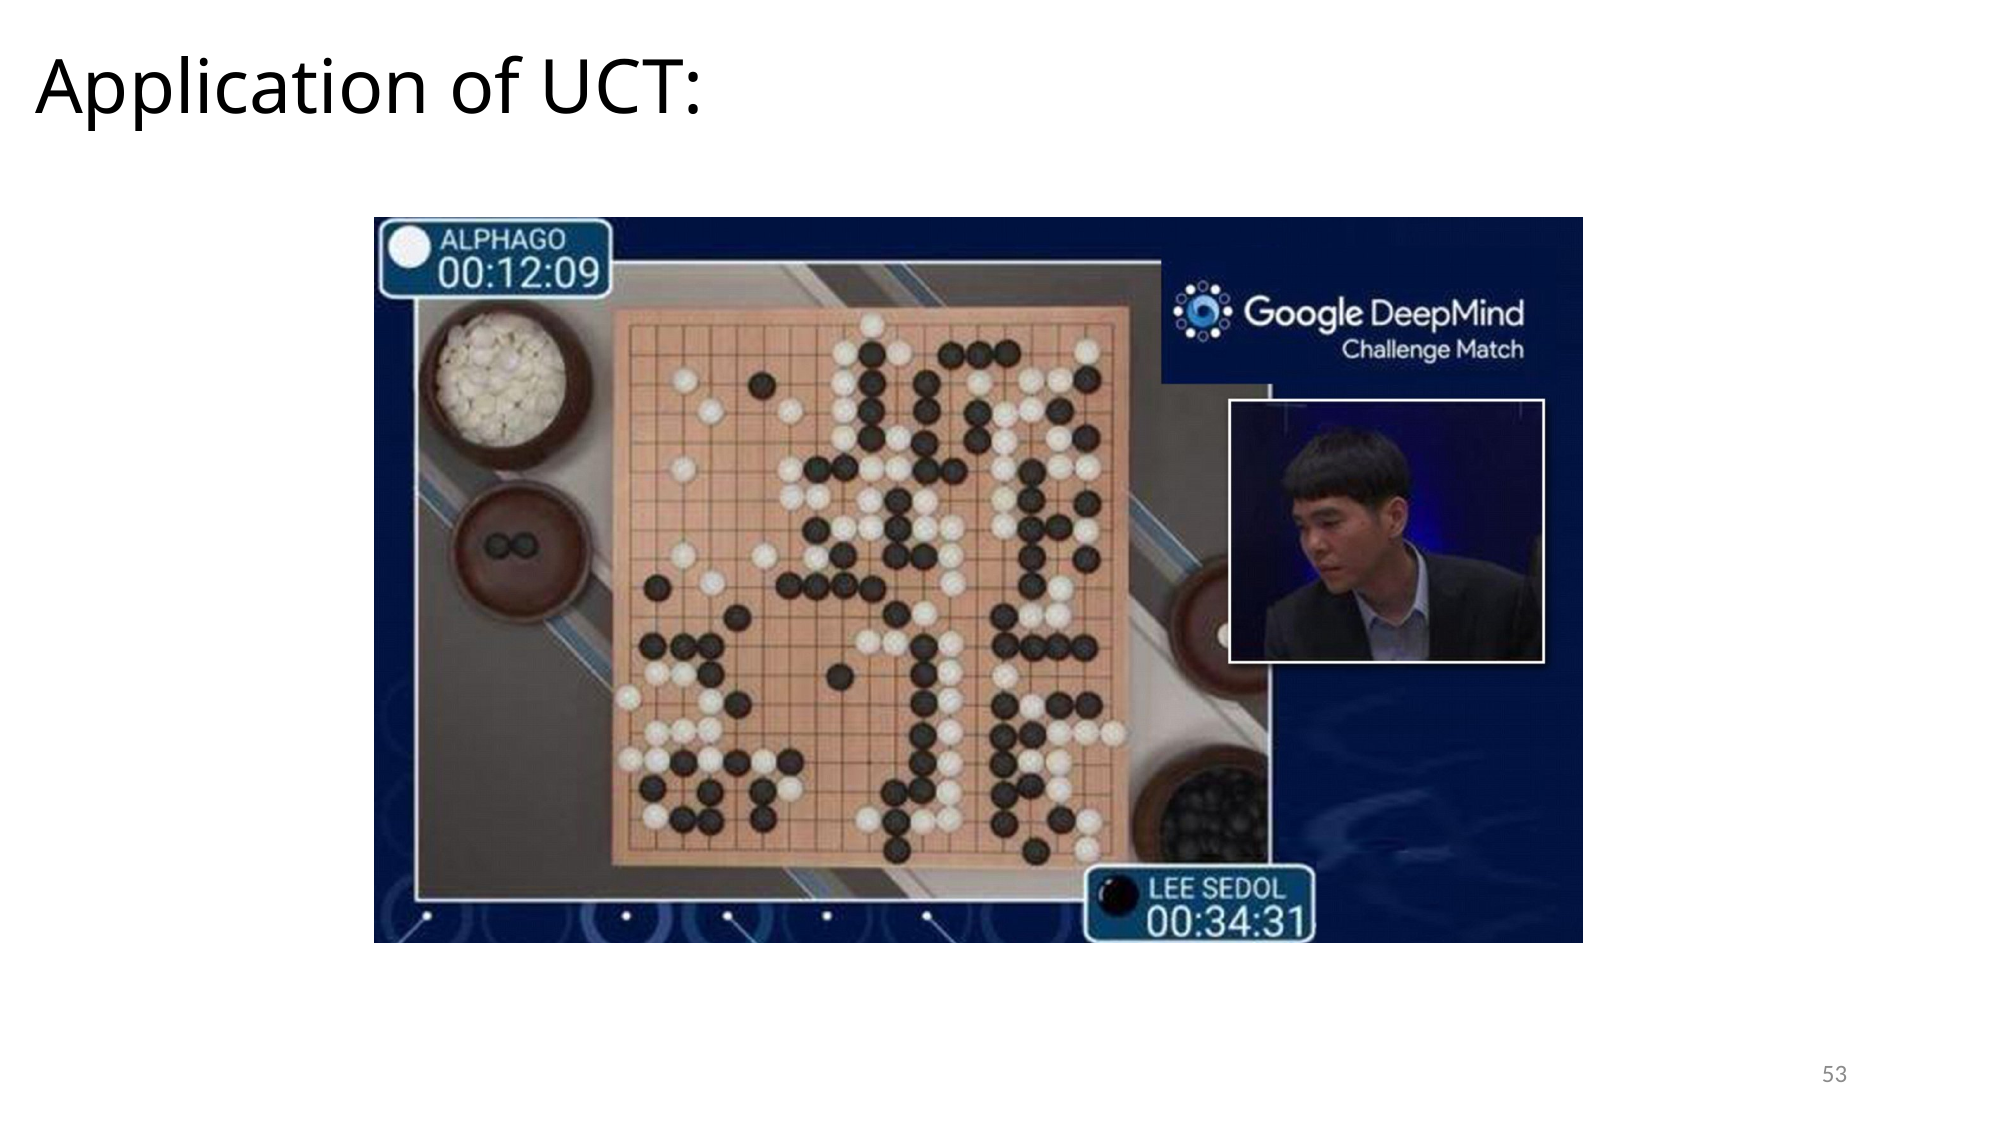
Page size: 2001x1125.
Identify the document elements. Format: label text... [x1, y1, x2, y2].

title Application of UCT: [20, 0, 1444, 183]
slide_number 53 [1412, 1042, 1863, 1103]
picture [374, 217, 1583, 943]
